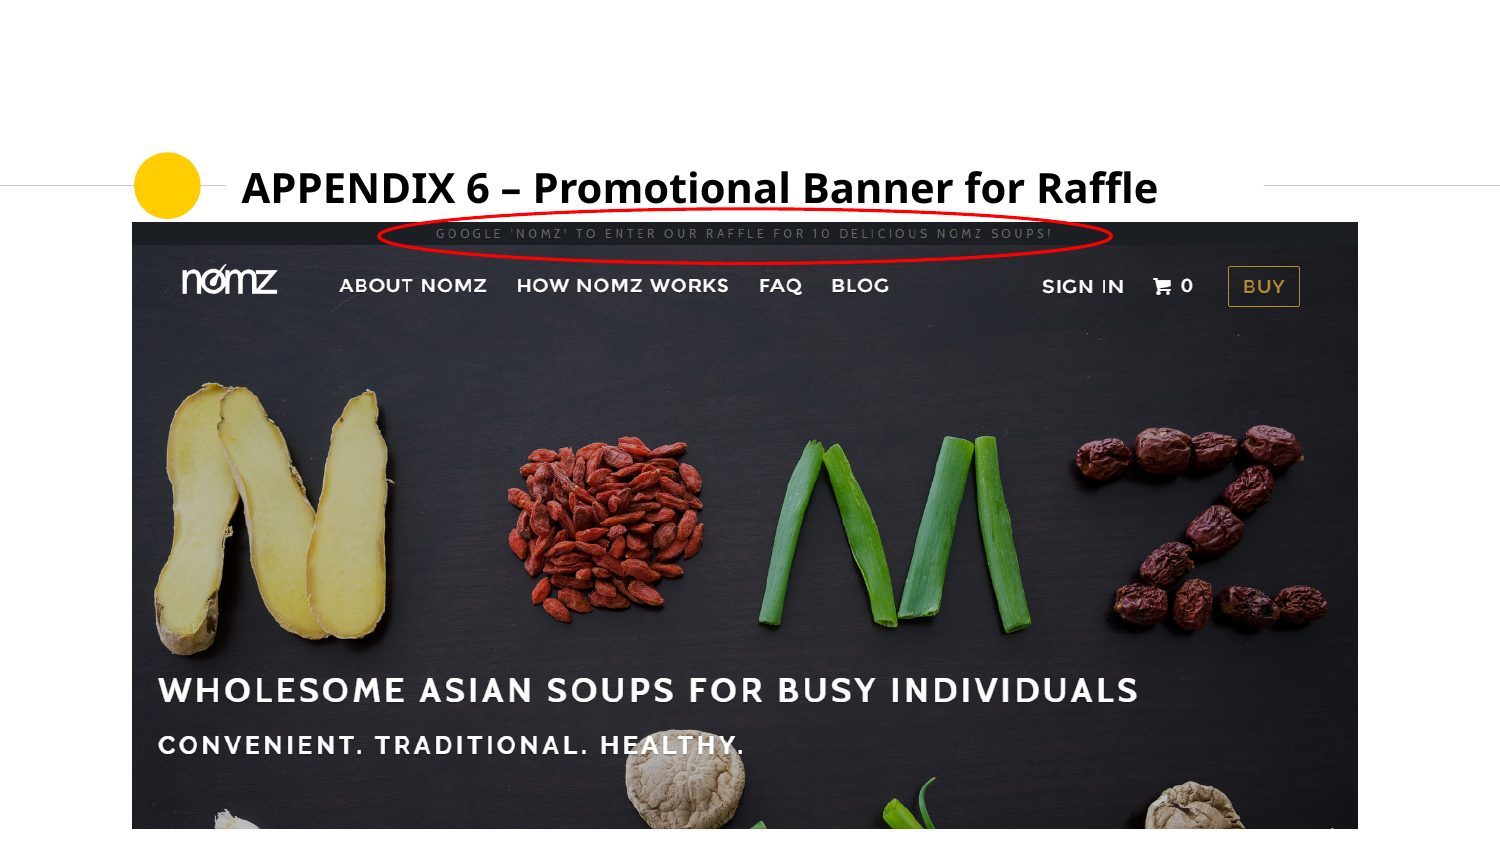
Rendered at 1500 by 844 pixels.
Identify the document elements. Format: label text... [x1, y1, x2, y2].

title APPENDIX 6 – Promotional Banner for Raffle [226, 151, 1264, 221]
picture [132, 222, 1358, 829]
text_box [440, 208, 1051, 221]
